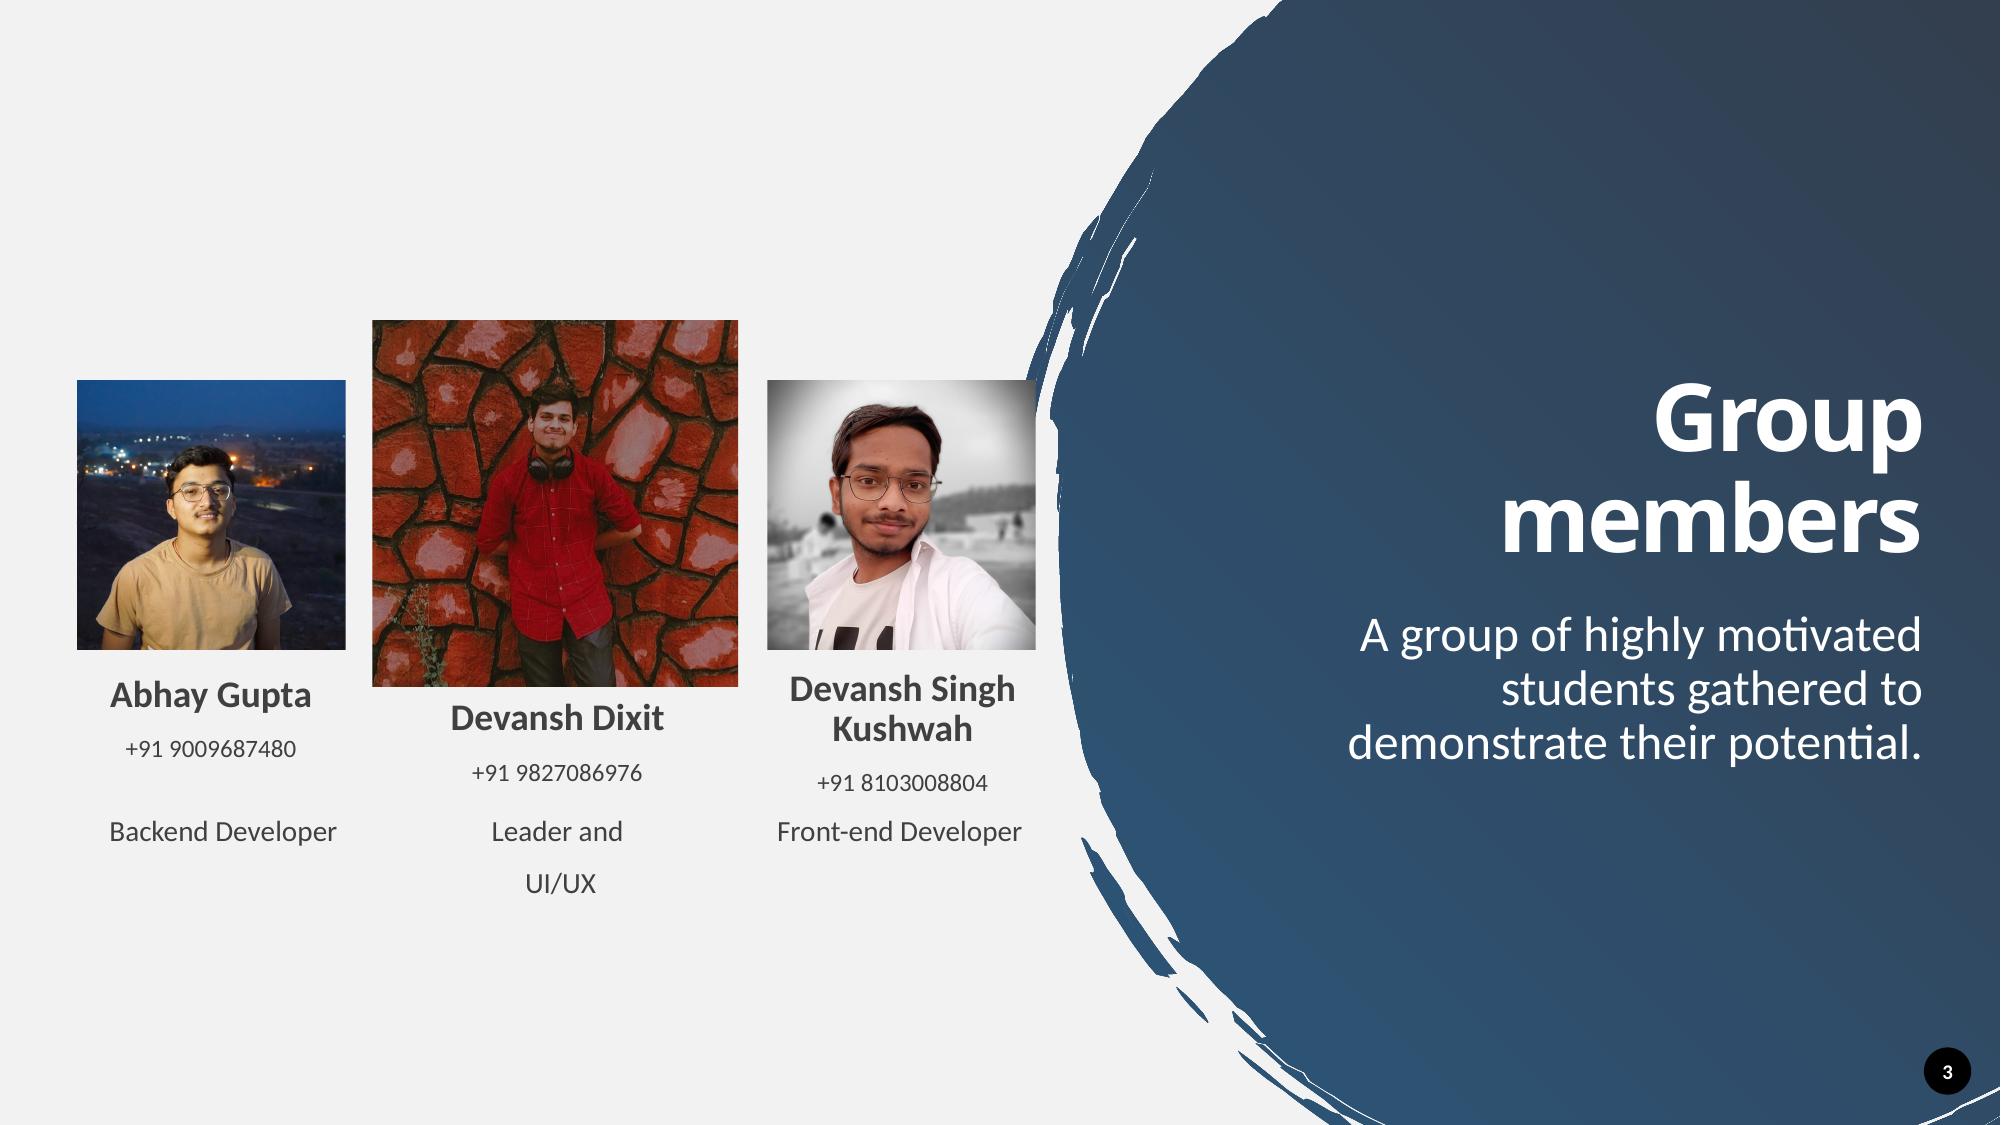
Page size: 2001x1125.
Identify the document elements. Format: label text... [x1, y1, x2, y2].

list Devansh Dixit +91 9827086976 [424, 698, 691, 817]
list Devansh Singh Kushwah +91 8103008804 [769, 668, 1036, 817]
list Front-end Developer [766, 816, 1033, 935]
title Group members [1289, 455, 1923, 574]
picture [767, 380, 1036, 650]
picture [76, 380, 346, 650]
list Backend Developer [90, 816, 357, 867]
list Abhay Gupta +91 9009687480 [78, 674, 345, 817]
subtitle A group of highly motivated students gathered to demonstrate their potential. [1289, 608, 1923, 841]
list Leader and UI/UX [427, 816, 694, 935]
picture [372, 320, 739, 687]
slide_number 3 [1923, 1047, 1972, 1095]
